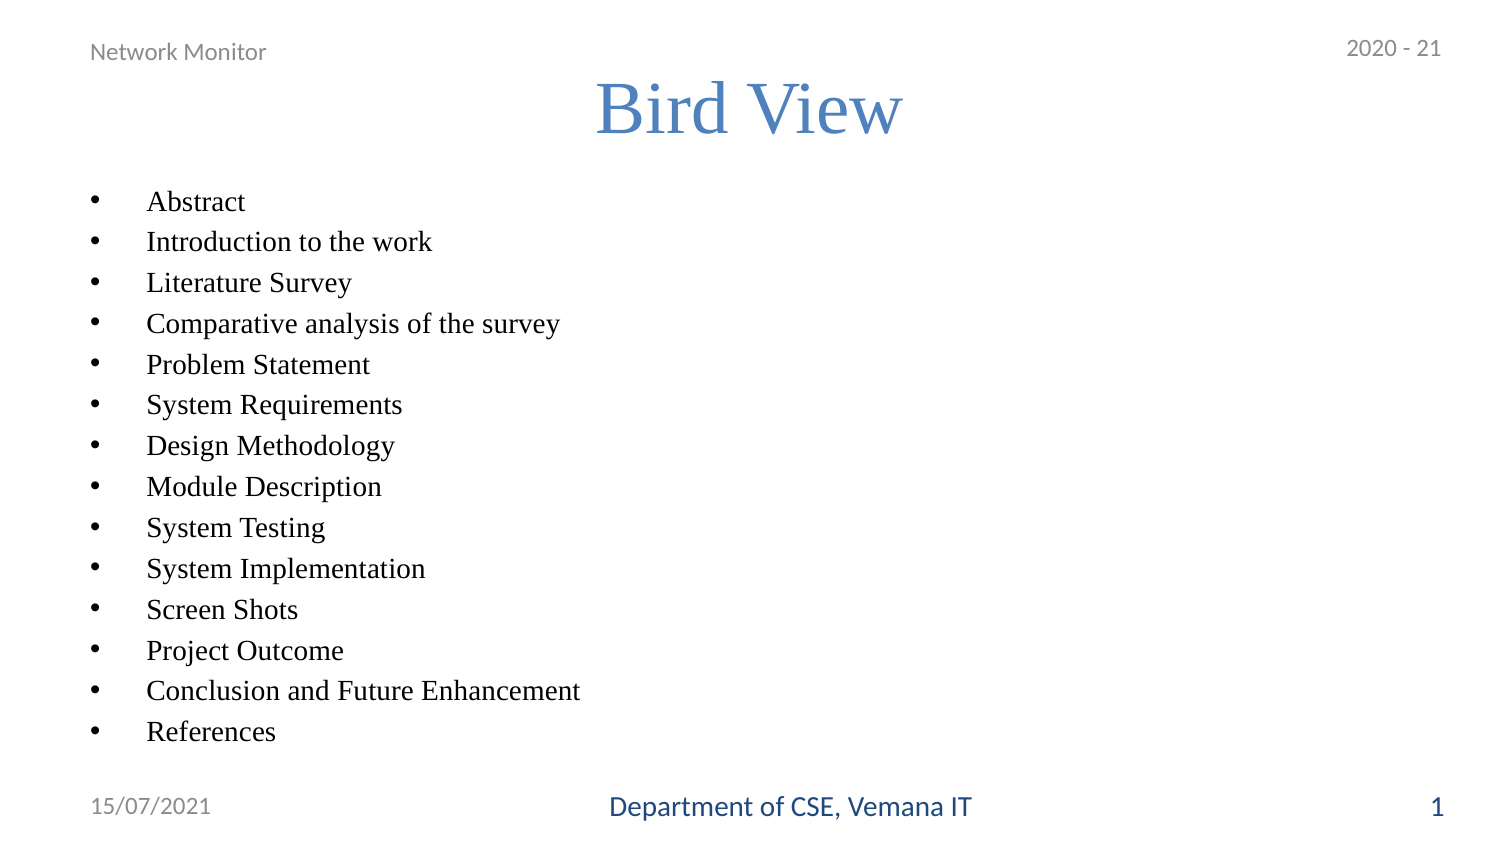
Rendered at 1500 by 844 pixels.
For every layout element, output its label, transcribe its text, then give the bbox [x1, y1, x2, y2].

title Bird View [75, 33, 1425, 174]
list Abstract Introduction to the work Literature Survey Comparative analysis of the survey Problem Statement System Requirements Design Methodology Module Description System Testing System Implementation Screen Shots Project Outcome Conclusion and Future Enhancement References [75, 174, 1425, 754]
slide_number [75, 782, 425, 827]
text_box Network Monitor [74, 33, 538, 67]
text_box 1 [1412, 782, 1460, 827]
text_box 2020 - 21 [1331, 17, 1494, 76]
footer Department of CSE, Vemana IT [512, 782, 988, 827]
